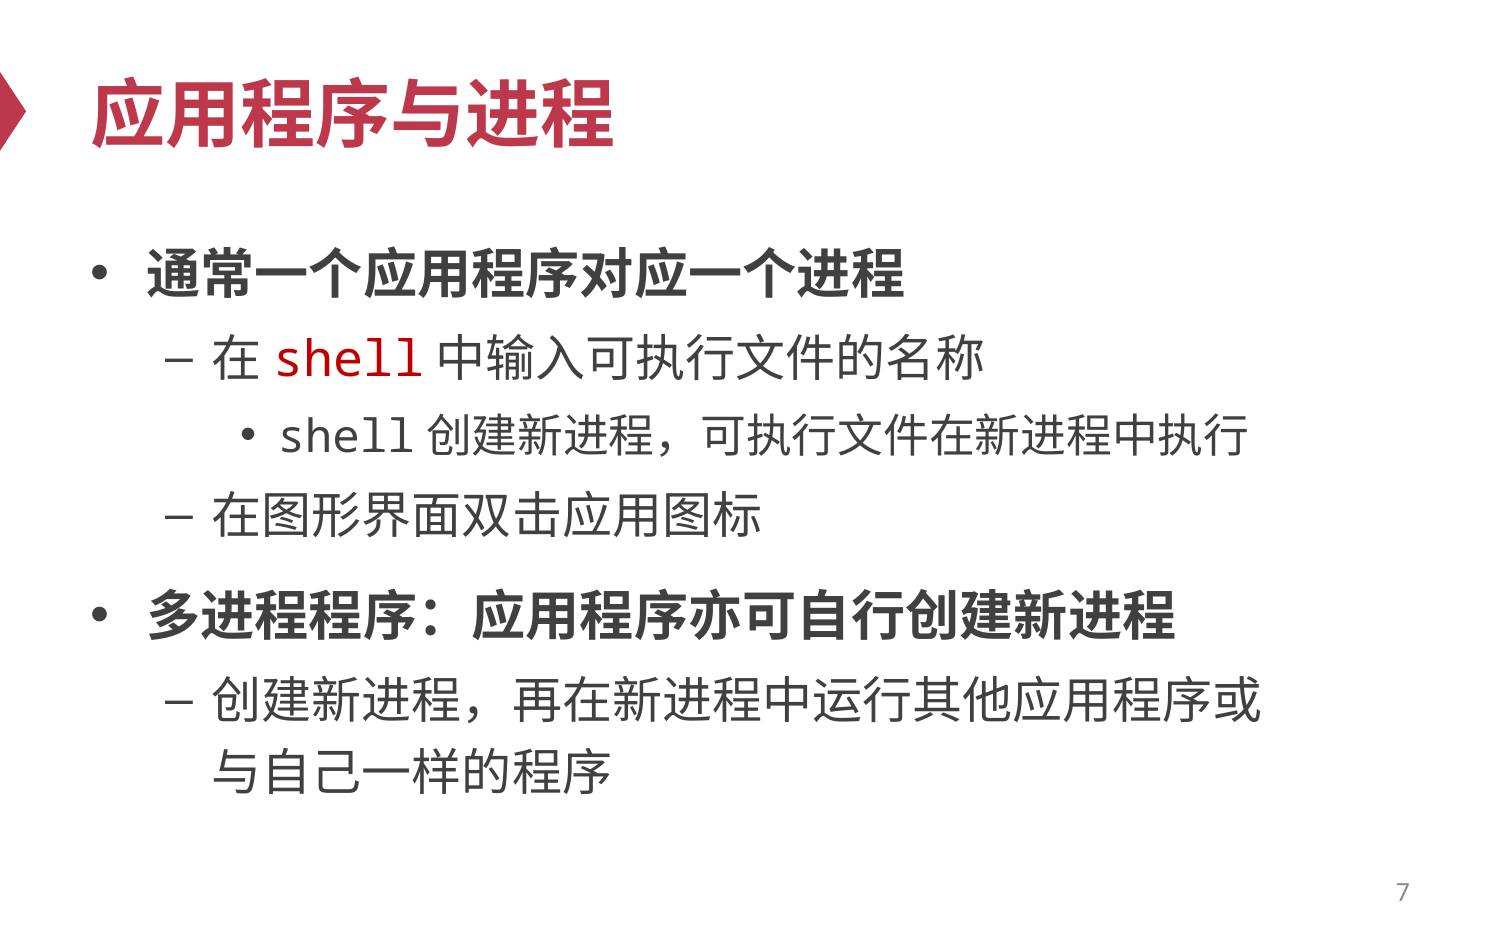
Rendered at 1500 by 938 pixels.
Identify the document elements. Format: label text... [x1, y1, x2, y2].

slide_number 7 [1074, 868, 1425, 919]
title 应用程序与进程 [75, 37, 1425, 186]
list 通常一个应用程序对应一个进程 在shell中输入可执行文件的名称 shell创建新进程，可执行文件在新进程中执行 在图形界面双击应用图标 多进程程序：应用程序亦可自行创建新进程 创建新进程，再在新进程中运行其他应用程序或与自己一样的程序 [75, 218, 1317, 900]
